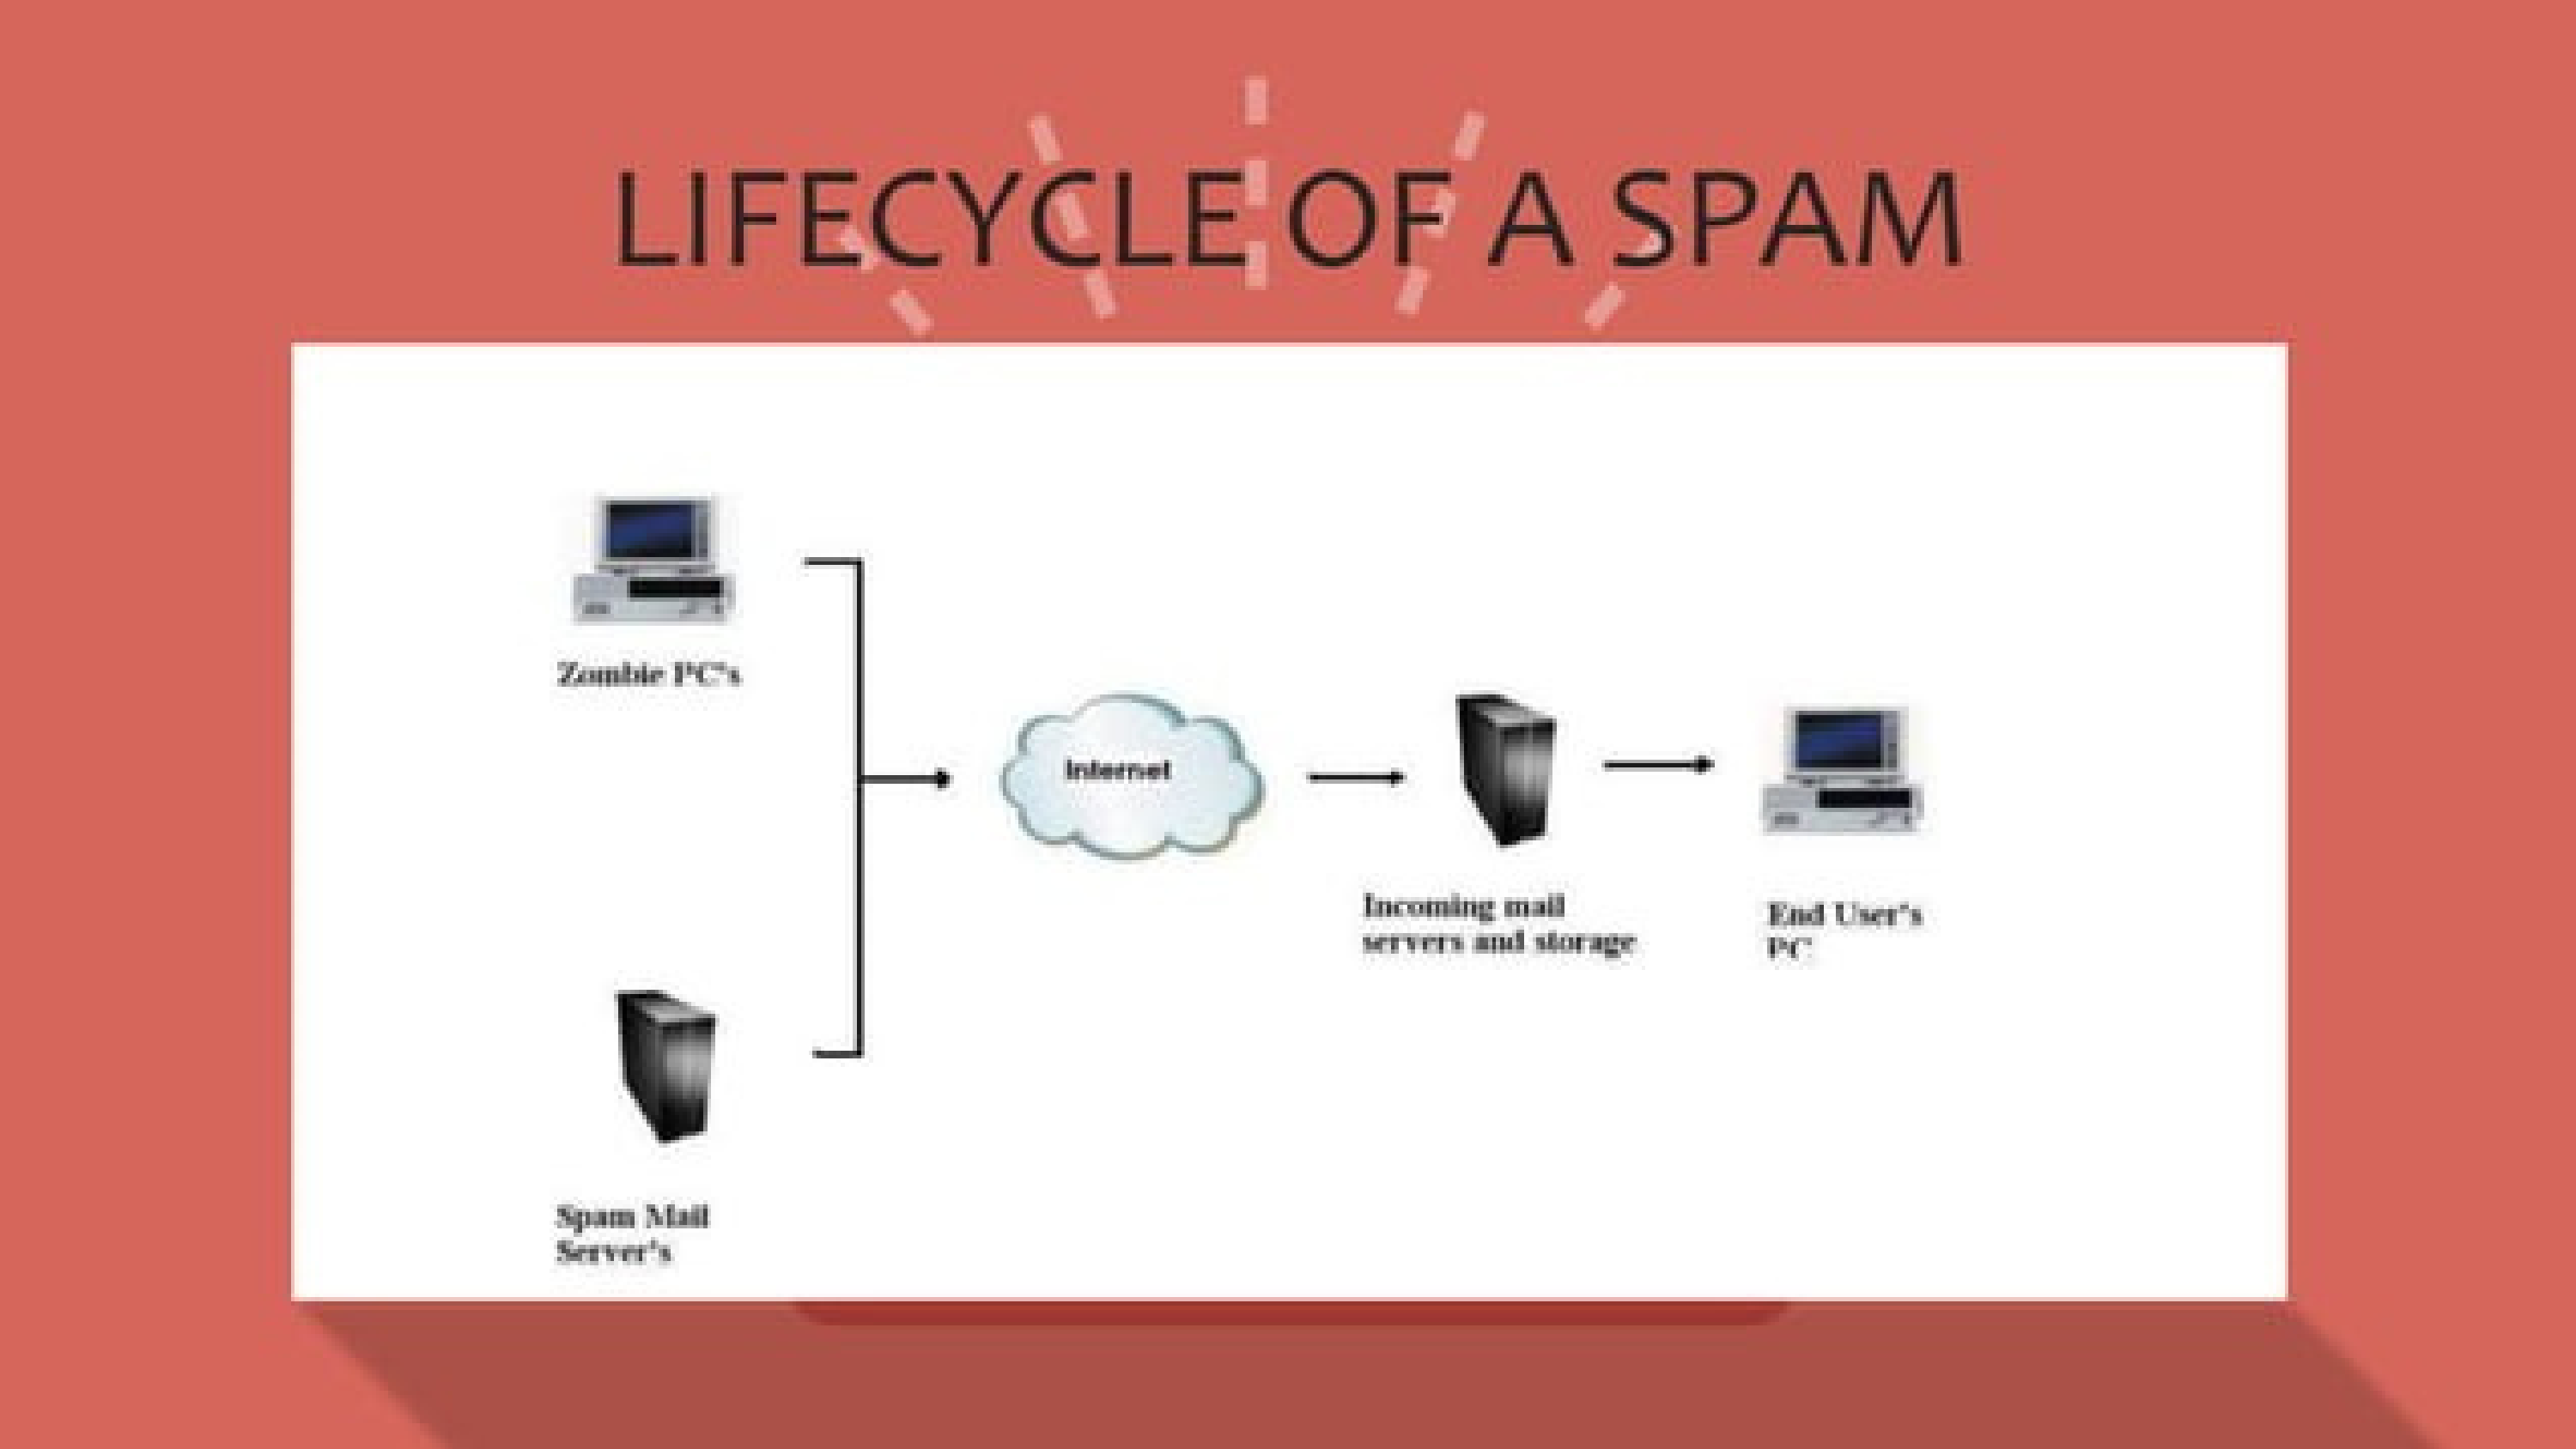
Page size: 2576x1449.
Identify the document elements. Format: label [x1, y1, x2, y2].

text_box [0, 0, 2576, 1449]
